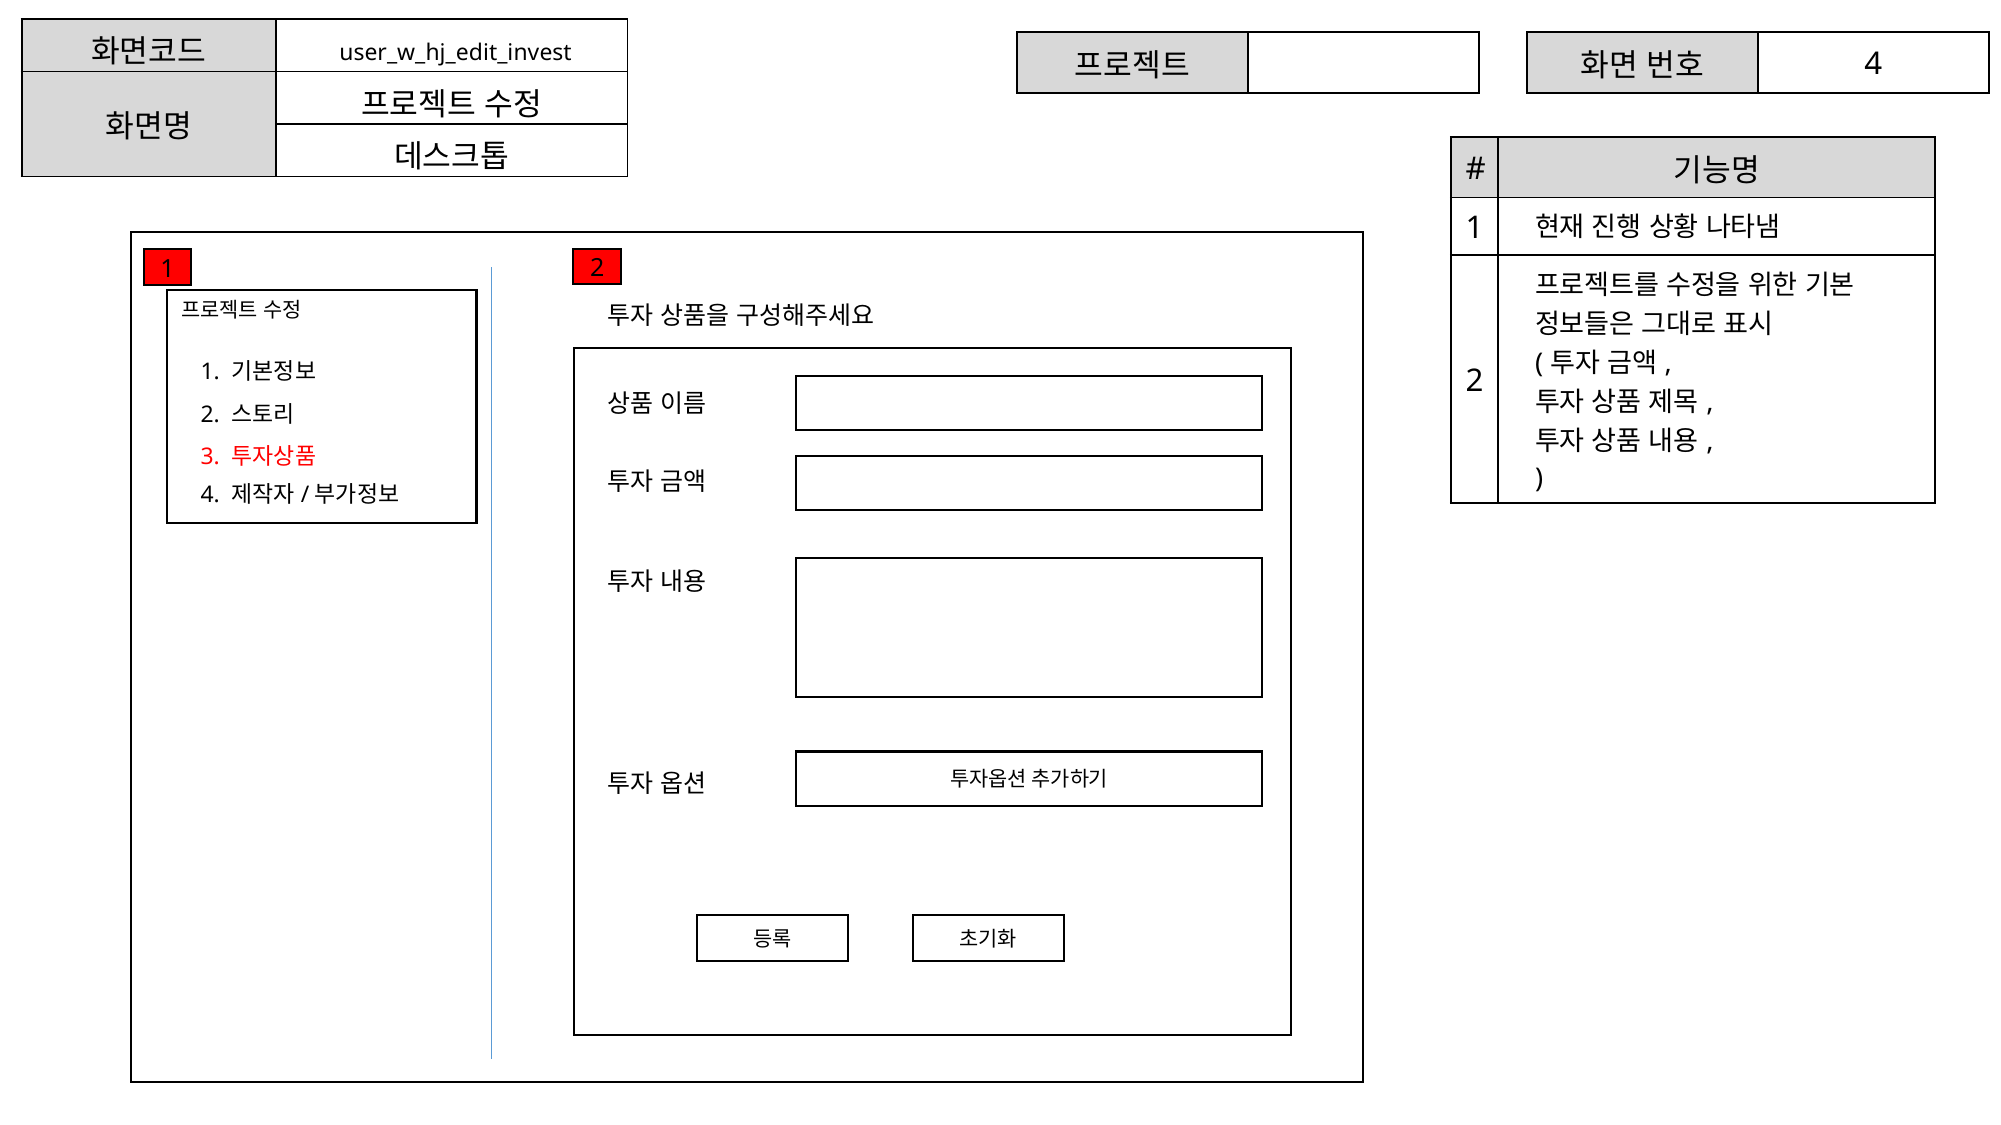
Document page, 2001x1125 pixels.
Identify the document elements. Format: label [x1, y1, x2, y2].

table_cell [23, 72, 275, 176]
table_cell [1452, 256, 1497, 502]
table_cell [1499, 198, 1934, 254]
table_header [1528, 33, 1757, 92]
table_cell [1499, 256, 1934, 502]
table_header [1018, 33, 1247, 92]
table_header [277, 20, 627, 71]
table_header [1452, 138, 1497, 197]
table_header [1249, 33, 1478, 92]
table_header [23, 20, 275, 71]
text_box [130, 231, 1364, 1083]
table_cell [277, 72, 627, 123]
table_cell [1452, 198, 1497, 254]
table_cell [277, 125, 627, 176]
table_header [1499, 138, 1934, 197]
table_header [1759, 33, 1988, 92]
